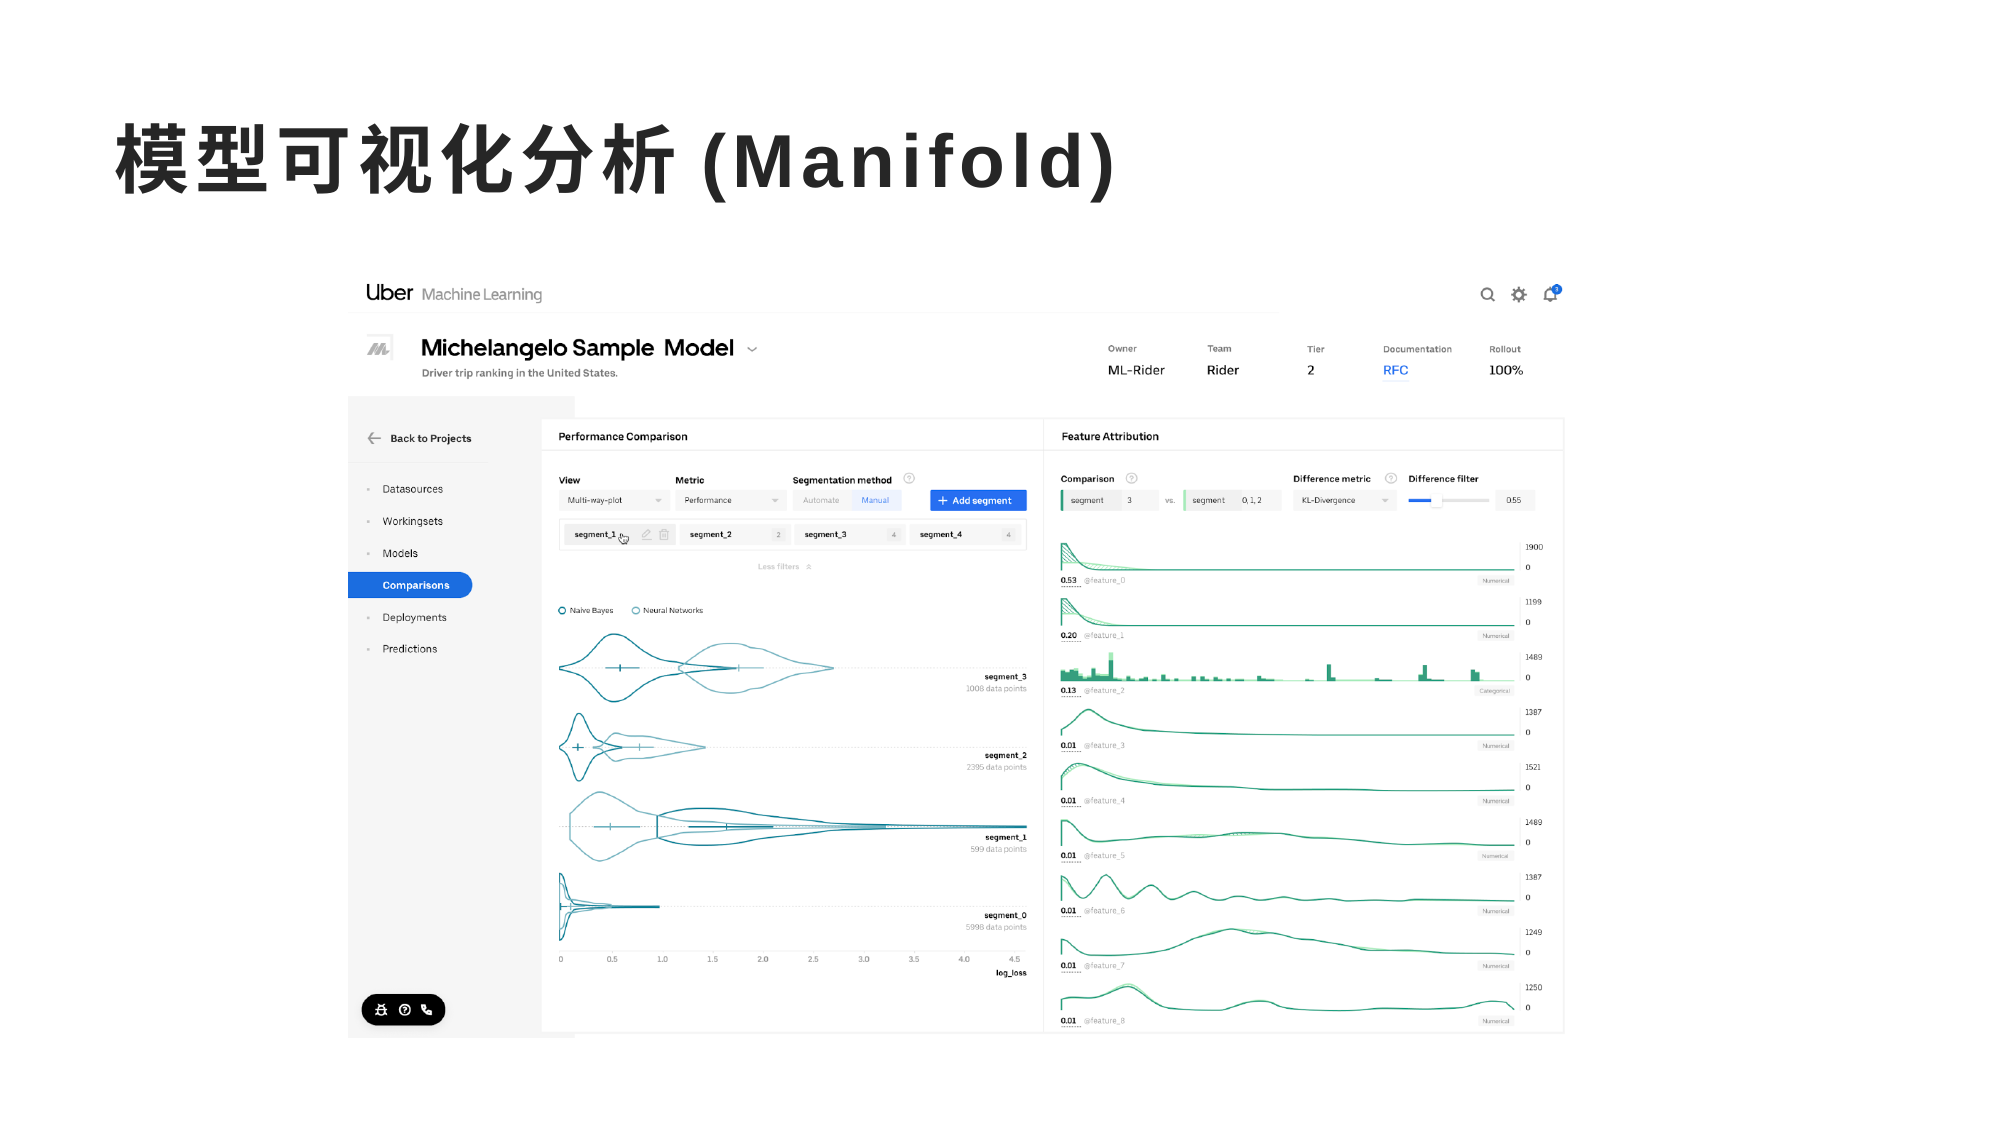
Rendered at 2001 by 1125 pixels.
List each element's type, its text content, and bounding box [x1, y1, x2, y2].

title 模型可视化分析(Manifold) [99, 99, 1900, 216]
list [77, 279, 1848, 1038]
